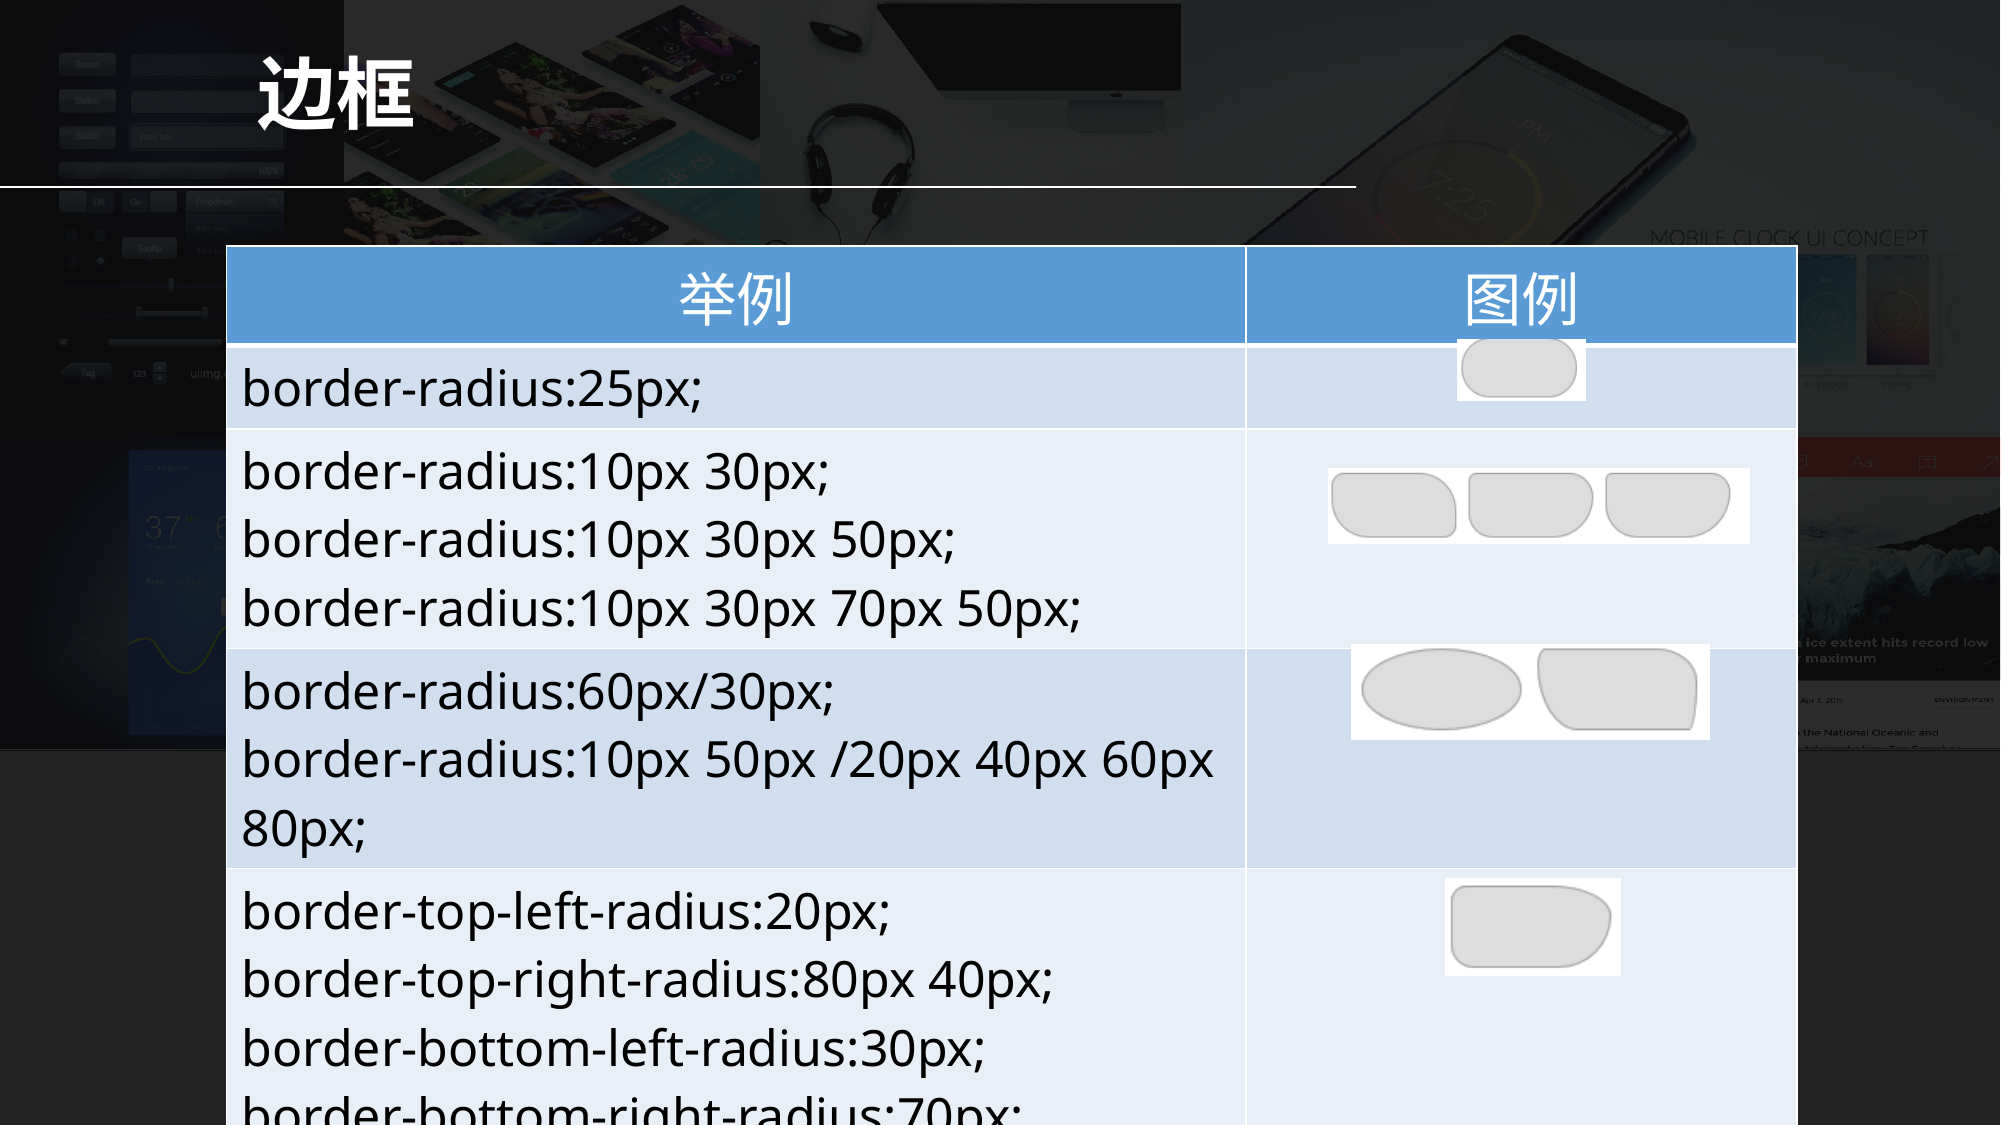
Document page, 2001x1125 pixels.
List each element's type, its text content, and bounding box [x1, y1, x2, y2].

picture [1456, 339, 1587, 402]
table_cell border-radius:25px; [227, 348, 1245, 428]
list [232, 214, 1863, 752]
table_cell [1247, 430, 1796, 648]
table_cell border-top-left-radius:20px; border-top-right-radius:80px 40px; border-bottom-left-radius:30px; border-bottom-right-radius:70px; [227, 869, 1245, 1125]
list 边框 [242, 36, 1350, 187]
table_cell border-radius:60px/30px; border-radius:10px 50px /20px 40px 60px 80px; [227, 649, 1245, 868]
picture [1327, 468, 1751, 544]
table_header 举例 [227, 247, 1245, 343]
table_header 图例 [1247, 247, 1796, 343]
picture [1445, 878, 1621, 976]
table_cell border-radius:10px 30px; border-radius:10px 30px 50px; border-radius:10px 30px 70px 50px; [227, 430, 1245, 648]
table_cell [1247, 869, 1796, 1125]
table_cell [1247, 348, 1796, 428]
table_cell [1247, 649, 1796, 868]
picture [1351, 644, 1710, 740]
